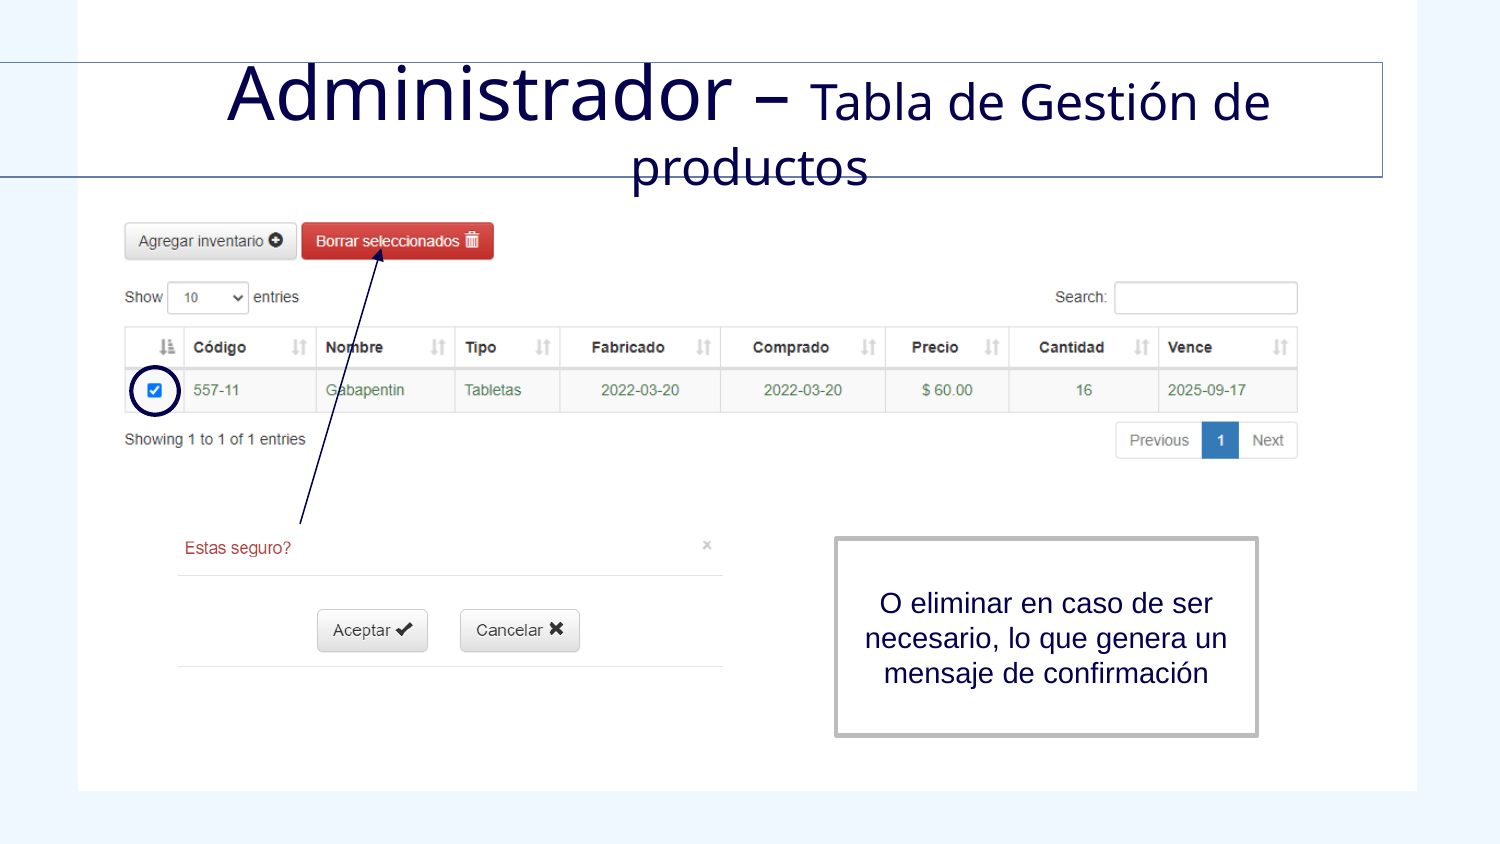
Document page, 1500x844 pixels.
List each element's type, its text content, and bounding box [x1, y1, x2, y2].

picture [178, 527, 723, 687]
title Administrador – Tabla de Gestión de productos [118, 72, 1382, 167]
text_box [299, 248, 382, 525]
text_box O eliminar en caso de ser necesario, lo que genera un mensaje de confirmación [834, 536, 1259, 738]
picture [117, 206, 1322, 485]
